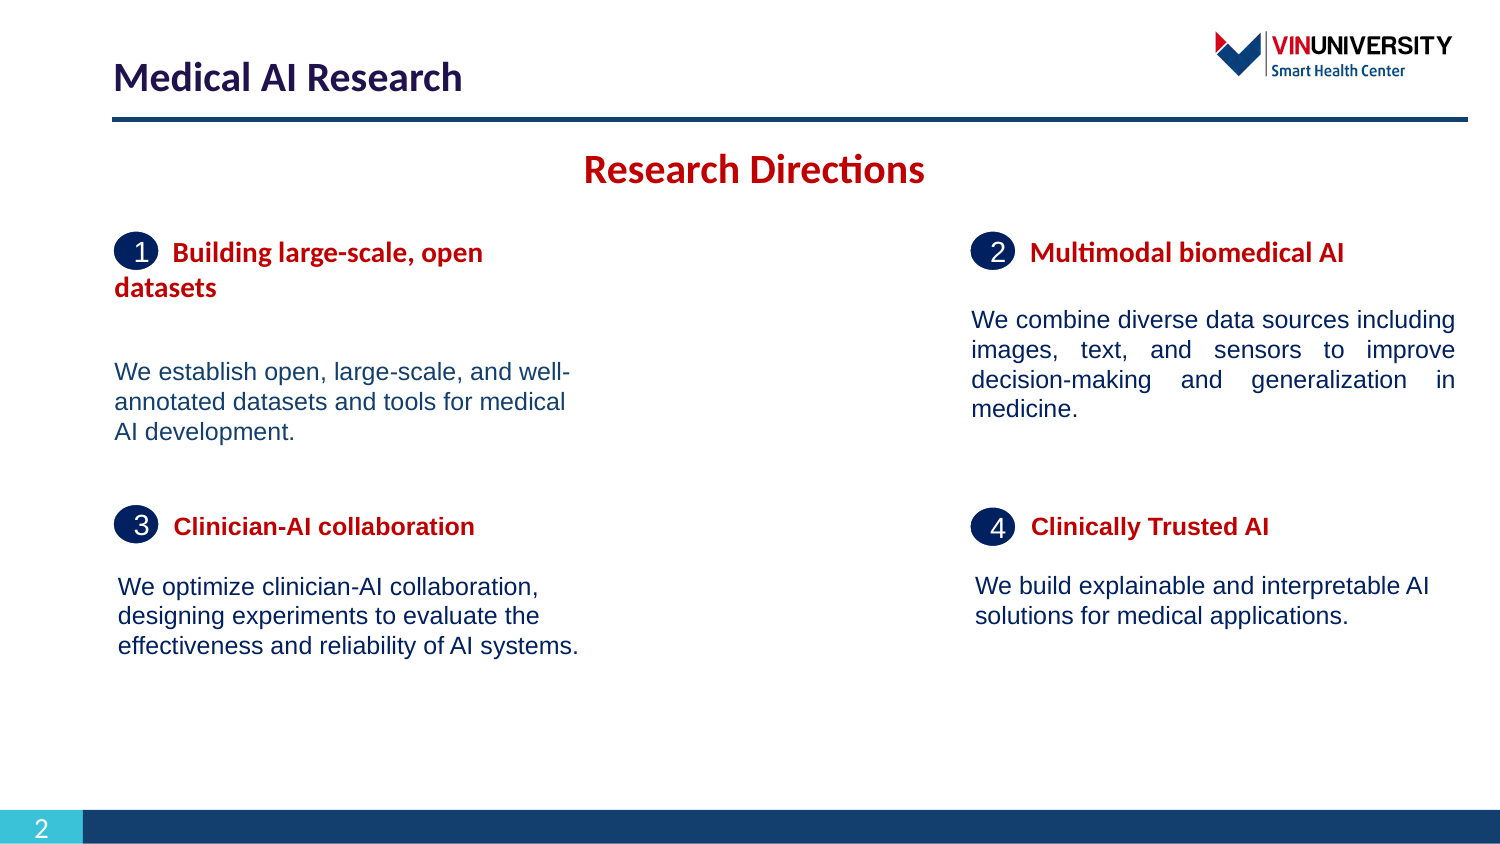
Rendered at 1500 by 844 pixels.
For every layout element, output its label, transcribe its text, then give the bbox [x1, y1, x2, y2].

picture [1180, 17, 1489, 94]
text_box [82, 809, 1500, 844]
text_box Clinician-AI collaboration We optimize clinician-AI collaboration, designing experiments to evaluate the effectiveness and reliability of AI systems. [103, 502, 604, 668]
text_box 1 [109, 227, 163, 275]
text_box Clinically Trusted AI We build explainable and interpretable AI solutions for medical applications. [960, 502, 1500, 673]
text_box 2 [0, 809, 82, 844]
text_box 3 [109, 500, 163, 548]
text_box Research Directions [0, 135, 1500, 250]
text_box Medical AI Research [82, 43, 1084, 135]
text_box Multimodal biomedical AI We combine diverse data sources including images, text, and sensors to improve decision-making and generalization in medicine. [960, 227, 1468, 429]
text_box 2 [966, 227, 1020, 275]
text_box 4 [966, 503, 1020, 551]
text_box Building large-scale, open datasets We establish open, large-scale, and well-annotated datasets and tools for medical AI development. [103, 227, 604, 452]
